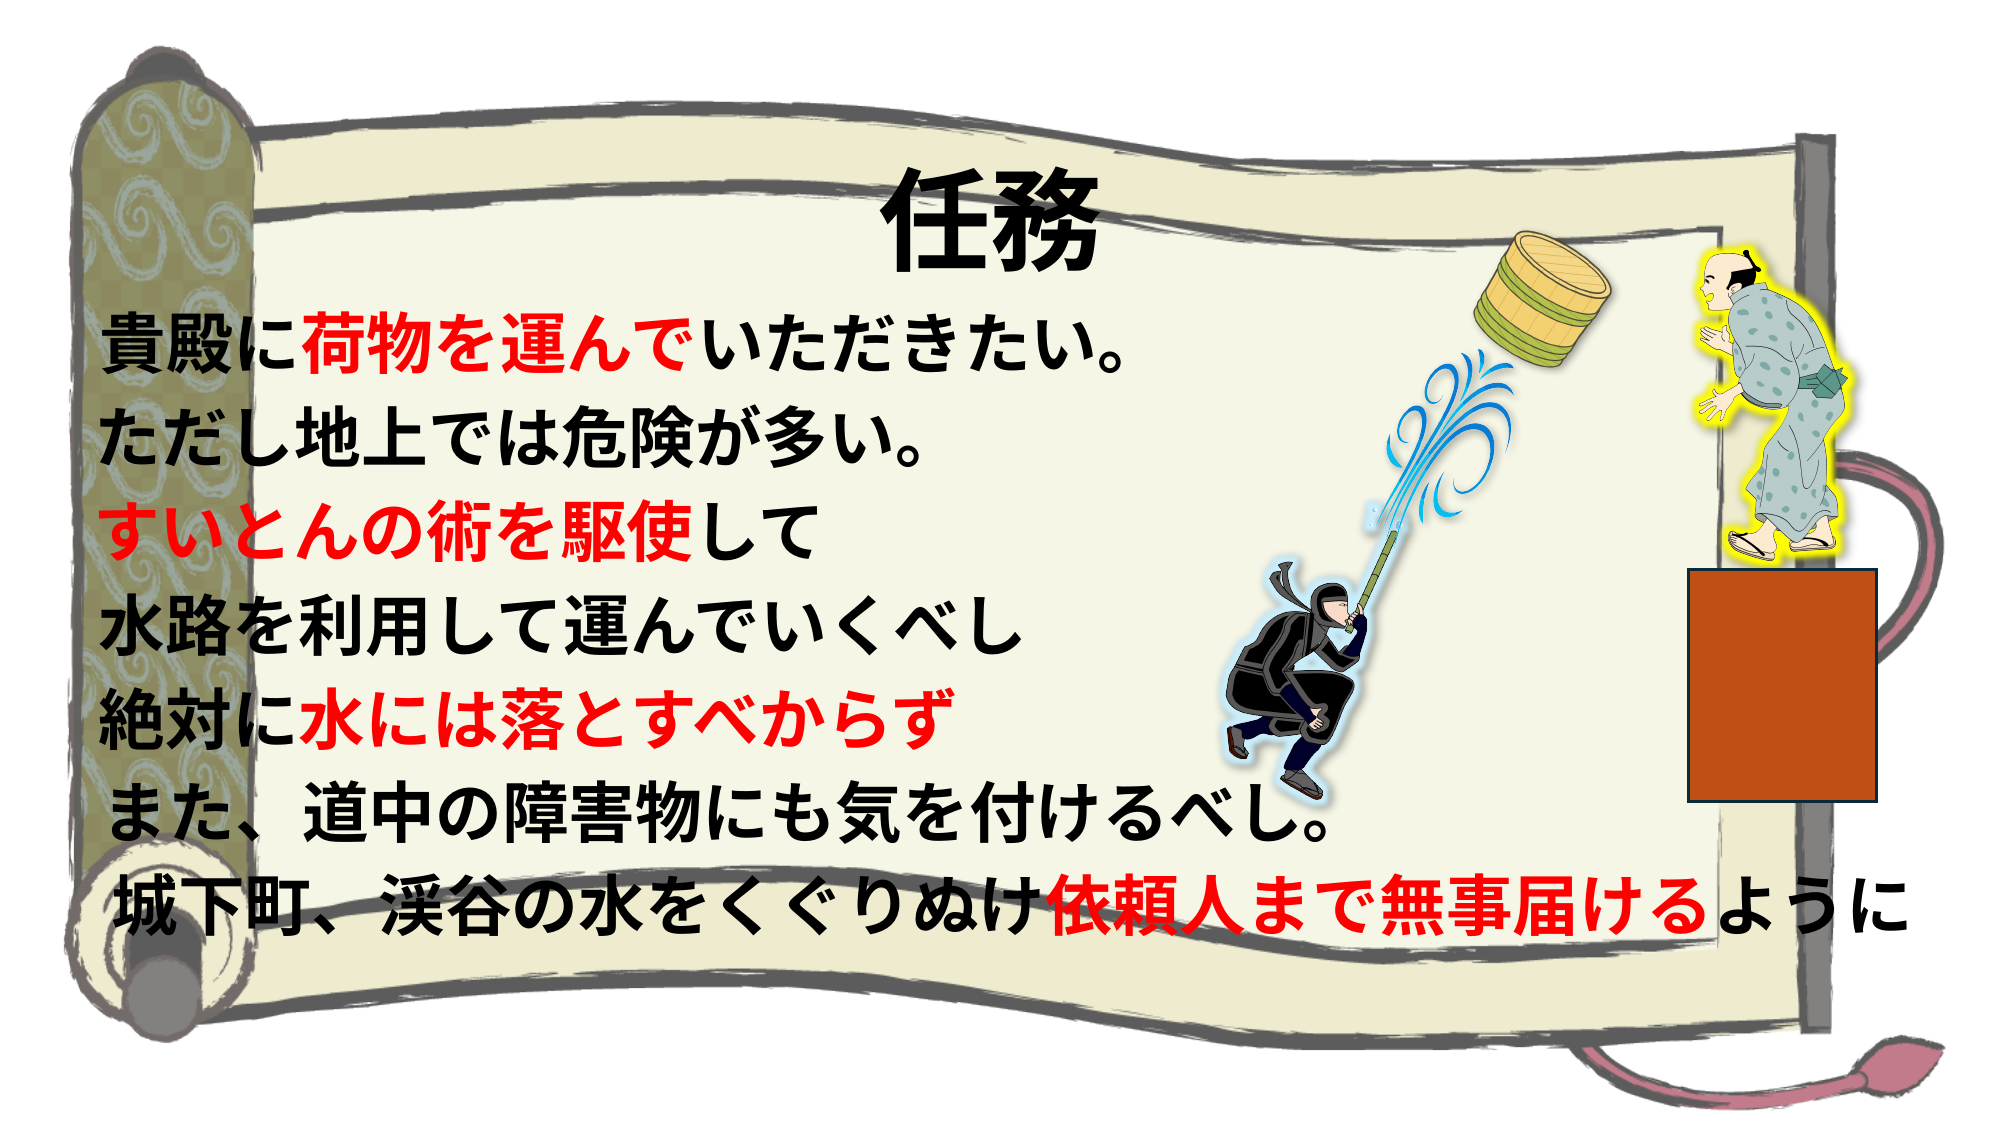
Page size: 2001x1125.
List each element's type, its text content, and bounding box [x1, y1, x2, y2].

text_box また、道中の障害物にも気を付けるべし。 [87, 763, 1386, 859]
picture [1194, 204, 1636, 801]
text_box ただし地上では危険が多い。 [79, 388, 978, 483]
text_box 絶対に水には落とすべからず [83, 670, 974, 766]
text_box 貴殿に荷物を運んでいただきたい。 [85, 294, 1180, 389]
text_box 任務 [863, 142, 1119, 293]
picture [1696, 193, 1858, 606]
text_box 城下町、渓谷の水をくぐりぬけ依頼人まで無事届けるように [96, 856, 1929, 952]
text_box すいとんの術を駆使して [78, 482, 841, 578]
text_box 水路を利用して運んでいくべし [83, 576, 1043, 672]
text_box [1687, 568, 1878, 803]
